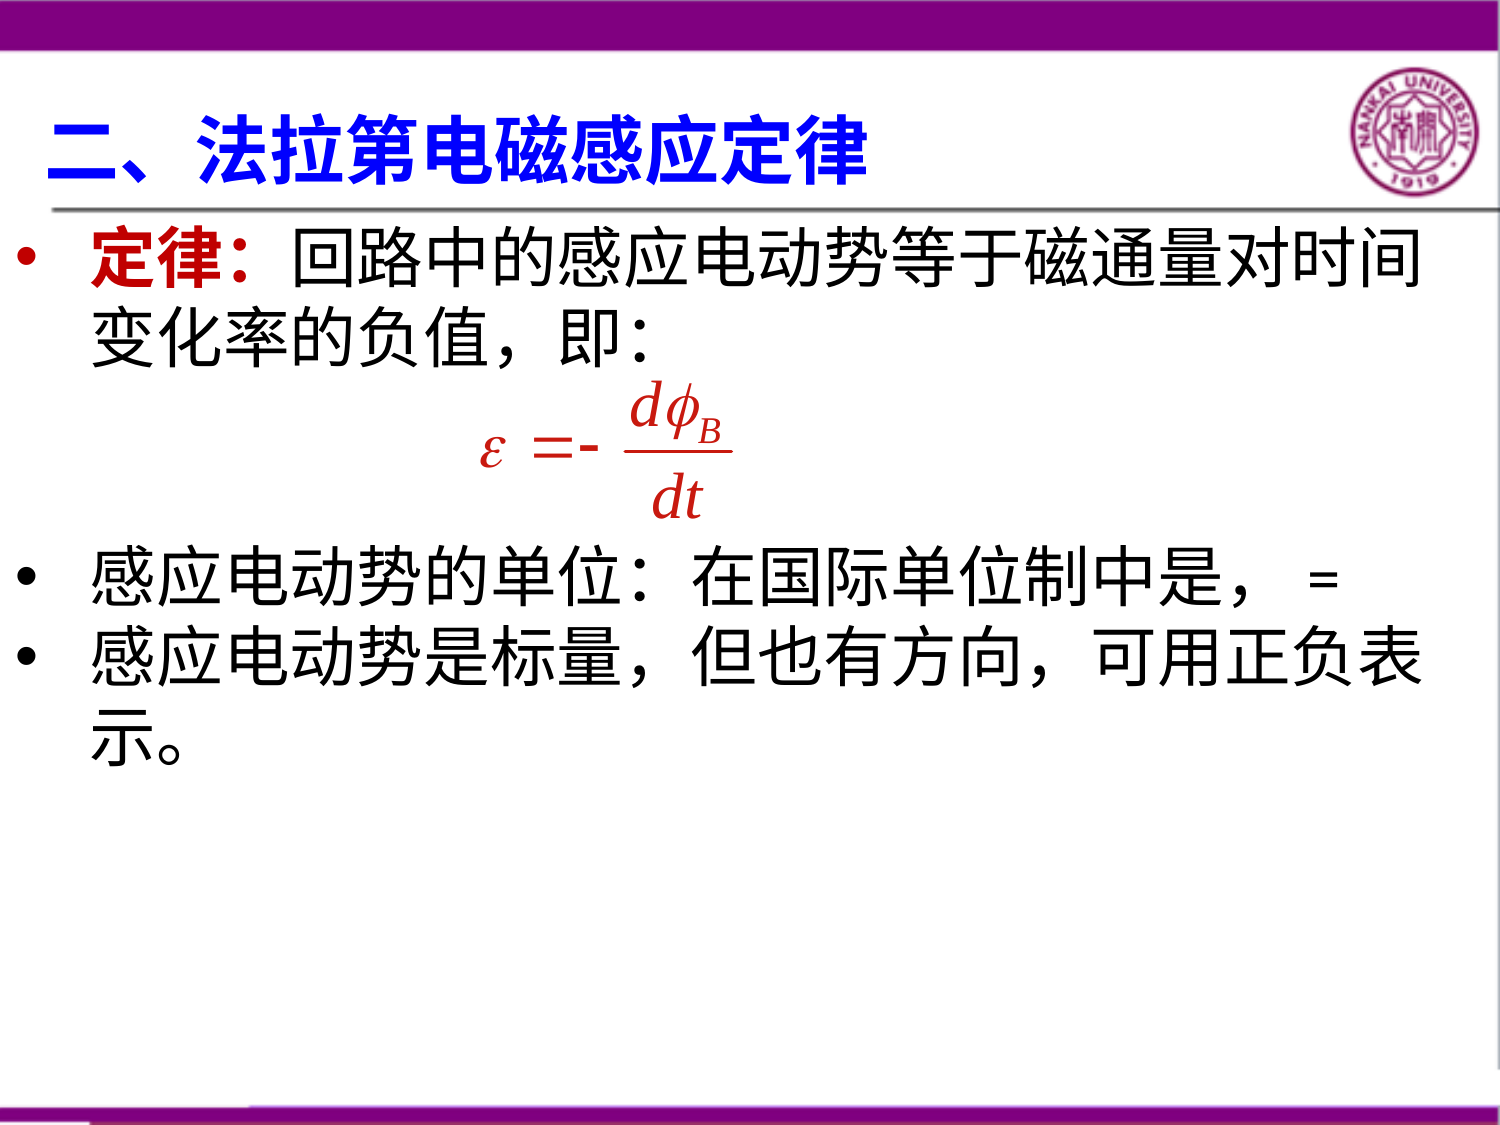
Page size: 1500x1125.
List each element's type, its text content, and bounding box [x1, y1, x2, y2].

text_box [468, 363, 748, 534]
picture [0, 0, 1500, 1125]
title 二、法拉第电磁感应定律 [29, 90, 1447, 209]
